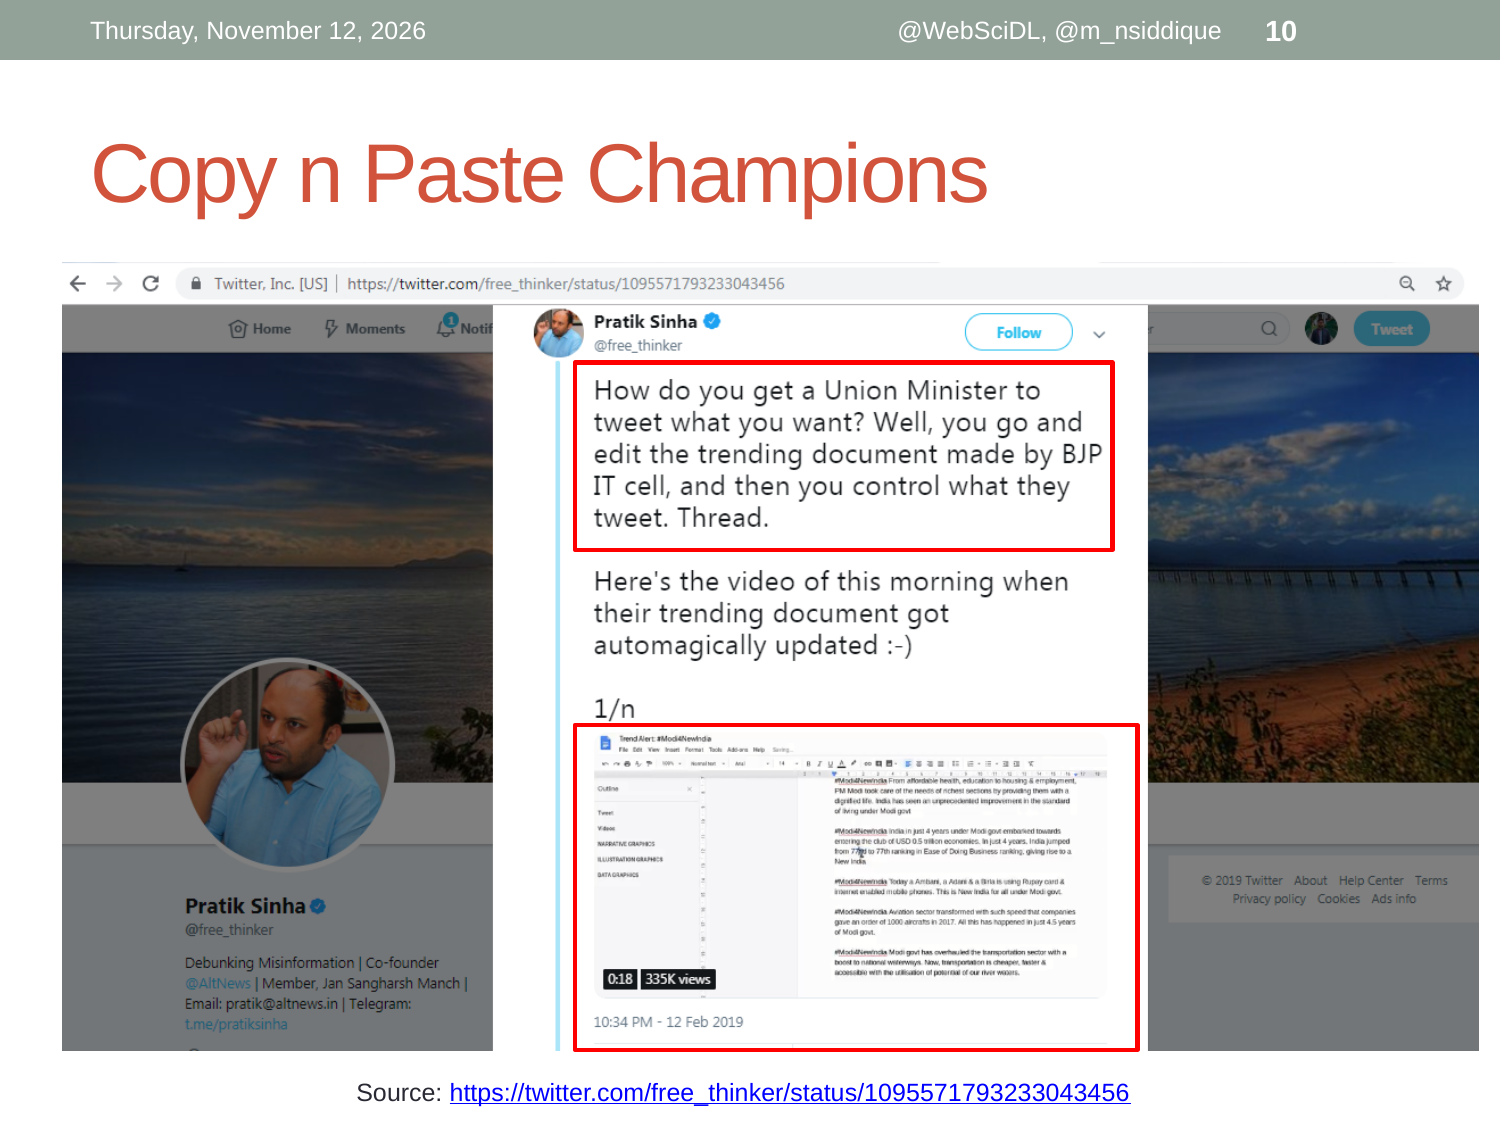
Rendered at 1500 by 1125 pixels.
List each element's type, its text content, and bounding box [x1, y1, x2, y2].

slide_number 10 [1250, 3, 1425, 57]
title Copy n Paste Champions [75, 87, 1425, 250]
footer @WebSciDL, @m_nsiddique [562, 3, 1238, 57]
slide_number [75, 3, 550, 57]
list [62, 262, 1479, 1052]
text_box Source: https://twitter.com/free_thinker/status/1095571793233043456 [12, 1069, 1475, 1125]
